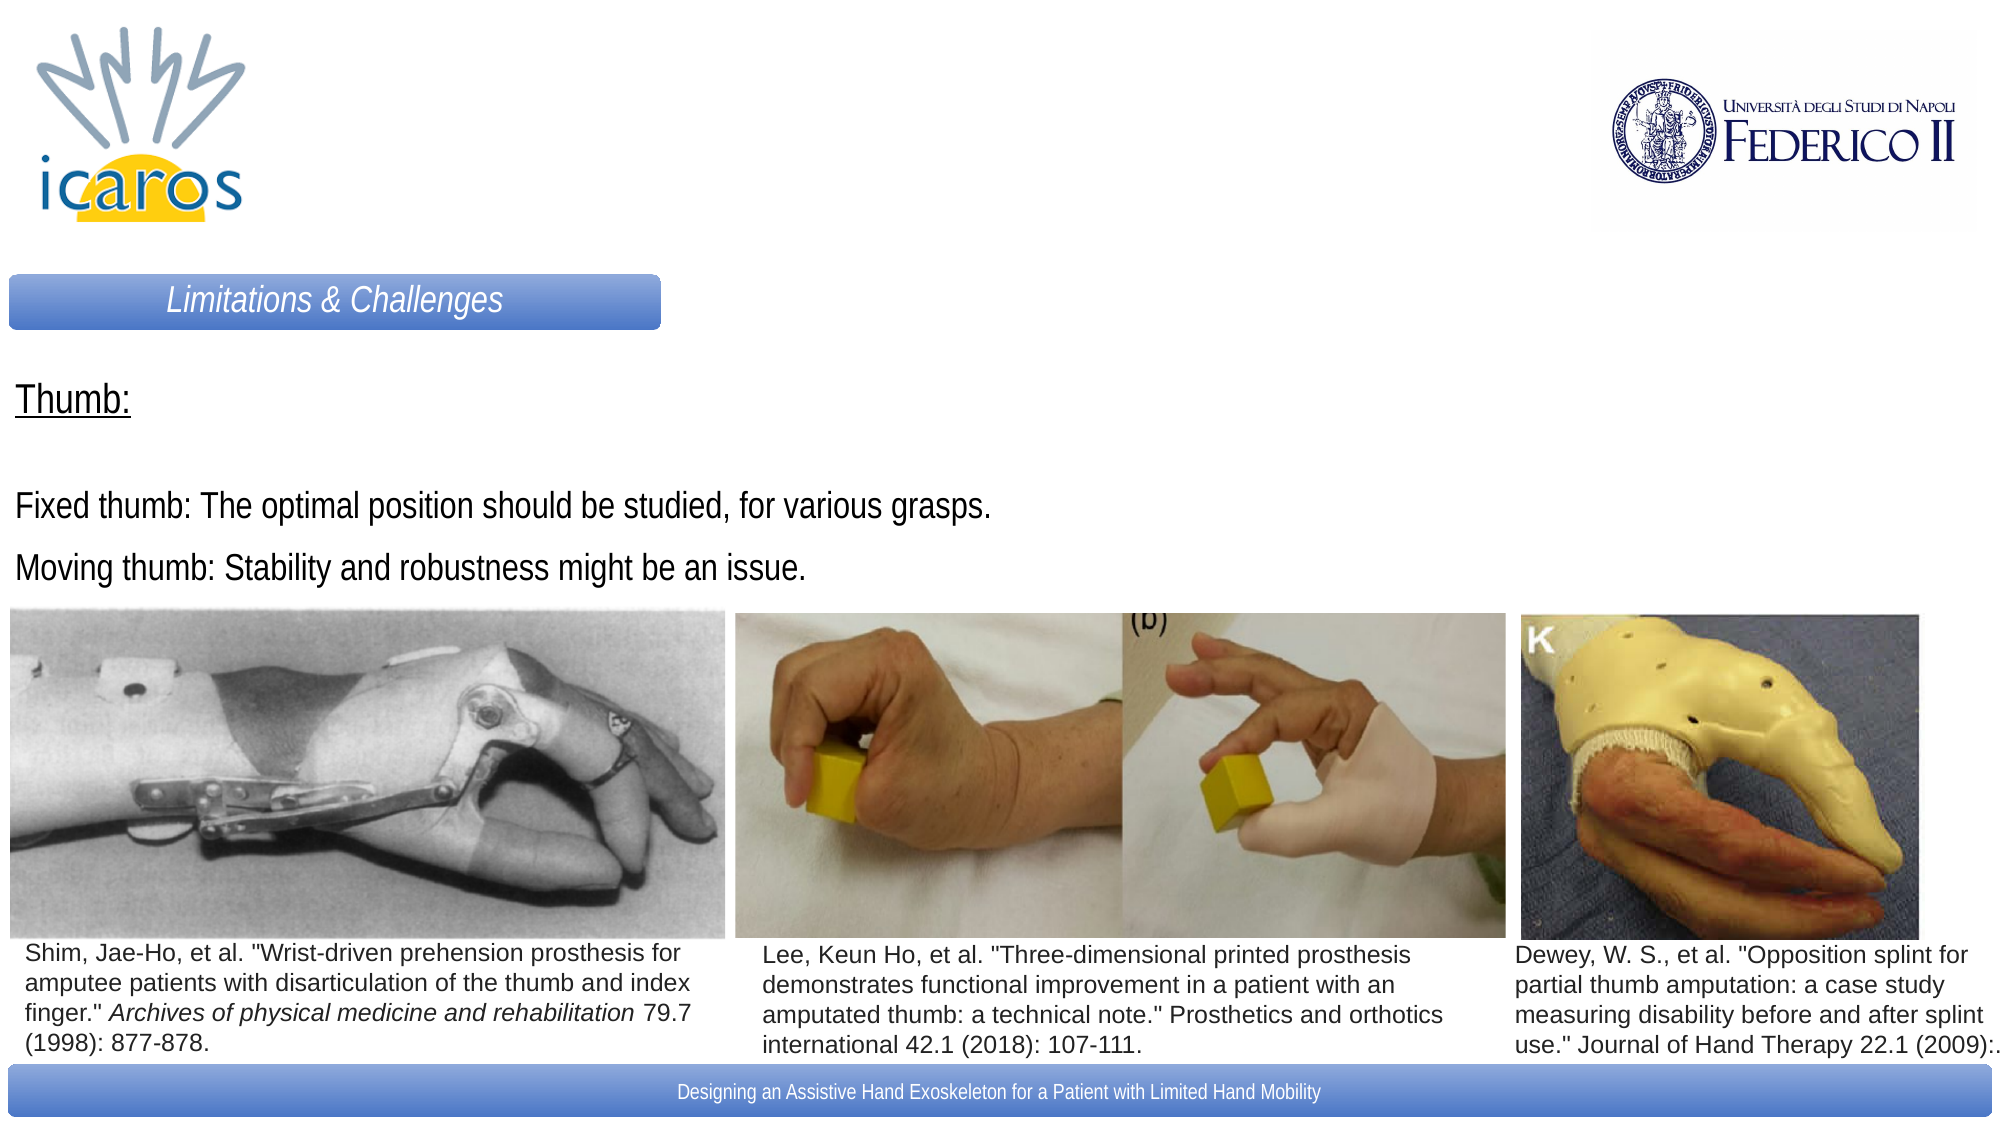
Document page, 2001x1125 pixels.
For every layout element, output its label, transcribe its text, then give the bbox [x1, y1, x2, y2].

text_box Lee, Keun Ho, et al. "Three-dimensional printed prosthesis demonstrates functional improvement in a patient with an amputated thumb: a technical note." Prosthetics and orthotics international 42.1 (2018): 107-111. [747, 938, 1499, 1067]
text_box Dewey, W. S., et al. "Opposition splint for partial thumb amputation: a case study measuring disability before and after splint use." Journal of Hand Therapy 22.1 (2009):. [1499, 931, 2000, 1067]
picture [10, 606, 726, 945]
list Thumb: Fixed thumb: The optimal position should be studied, for various grasps. Moving thumb: Stability and robustness might be an issue. [0, 369, 1811, 1045]
list Limitations & Challenges [23, 280, 647, 321]
picture [1591, 30, 1977, 232]
picture [735, 613, 1506, 938]
picture [1517, 613, 1925, 943]
text_box Shim, Jae-Ho, et al. "Wrist-driven prehension prosthesis for amputee patients with disarticulation of the thumb and index finger." Archives of physical medicine and rehabilitation 79.7 (1998): 877-878. [10, 928, 747, 1064]
picture [23, 7, 259, 243]
